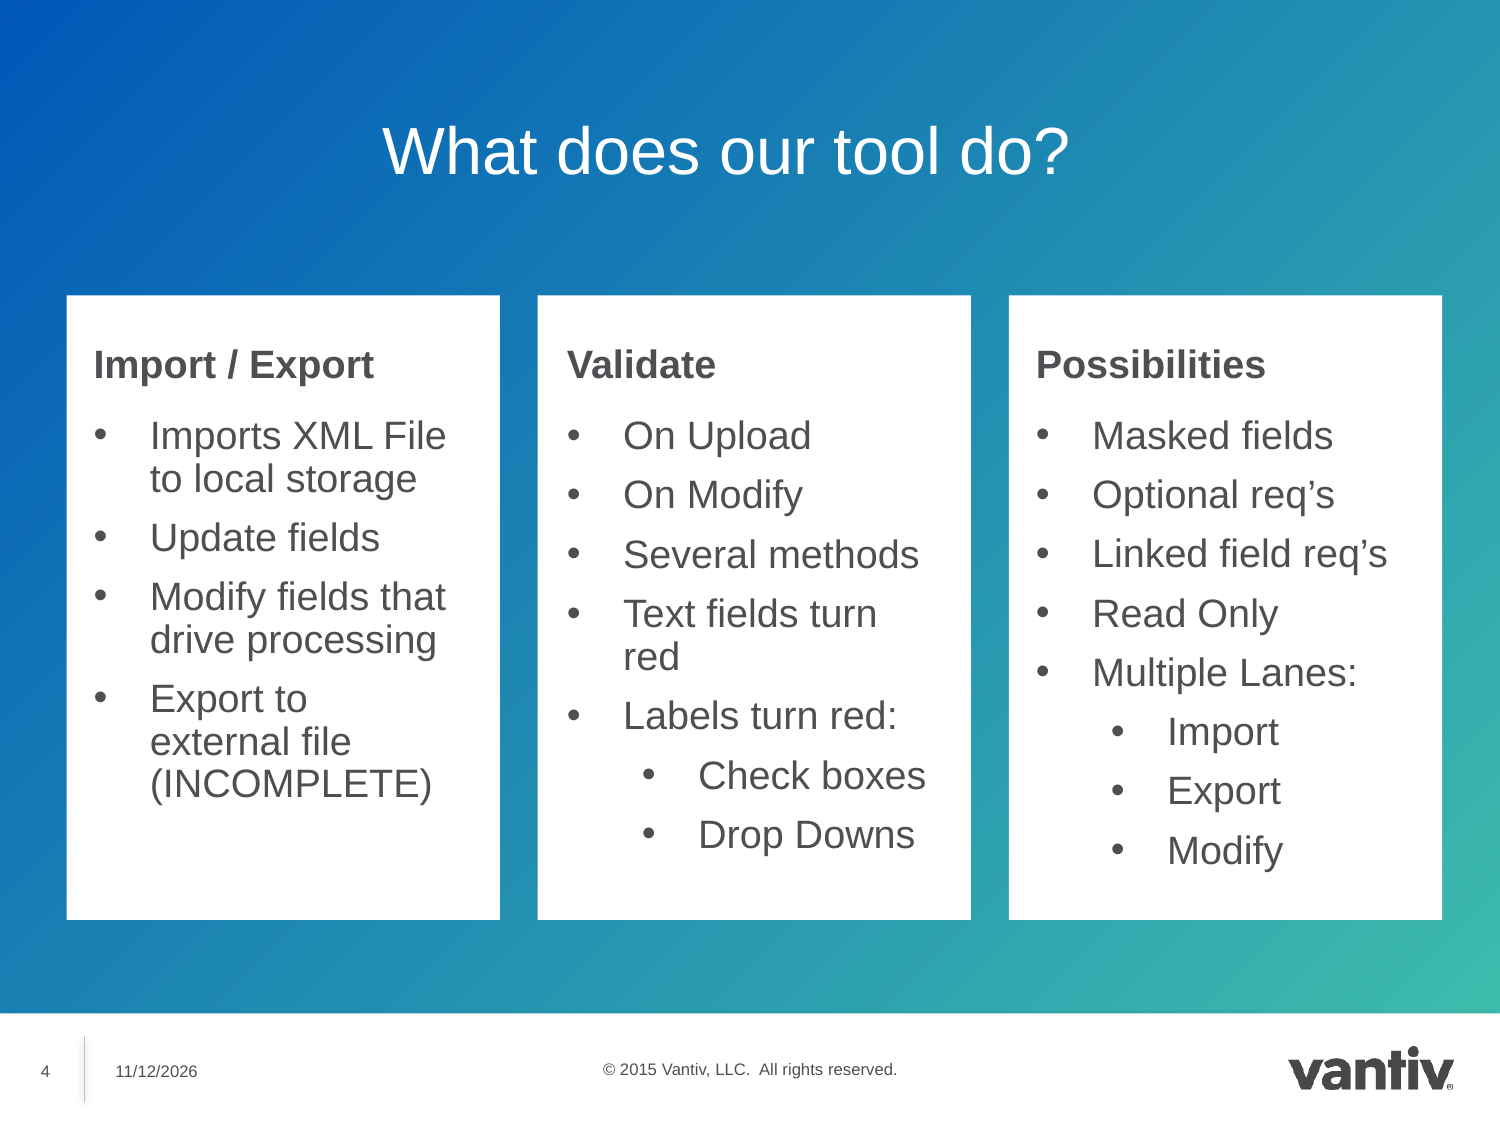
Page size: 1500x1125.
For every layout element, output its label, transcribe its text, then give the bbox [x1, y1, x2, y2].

picture [1288, 1046, 1454, 1090]
list Validate [566, 293, 949, 438]
list Import / Export [93, 293, 476, 438]
list On Upload On Modify Several methods Text fields turn red Labels turn red: Check boxes Drop Downs [566, 438, 949, 900]
list Imports XML File to local storage Update fields Modify fields that drive processing Export to external file (INCOMPLETE) [93, 438, 476, 900]
list Masked fields Optional req’s Linked field req’s Read Only Multiple Lanes: Import Export Modify [1035, 438, 1418, 900]
list Possibilities [1035, 293, 1418, 438]
title What does our tool do? [66, 89, 1408, 199]
